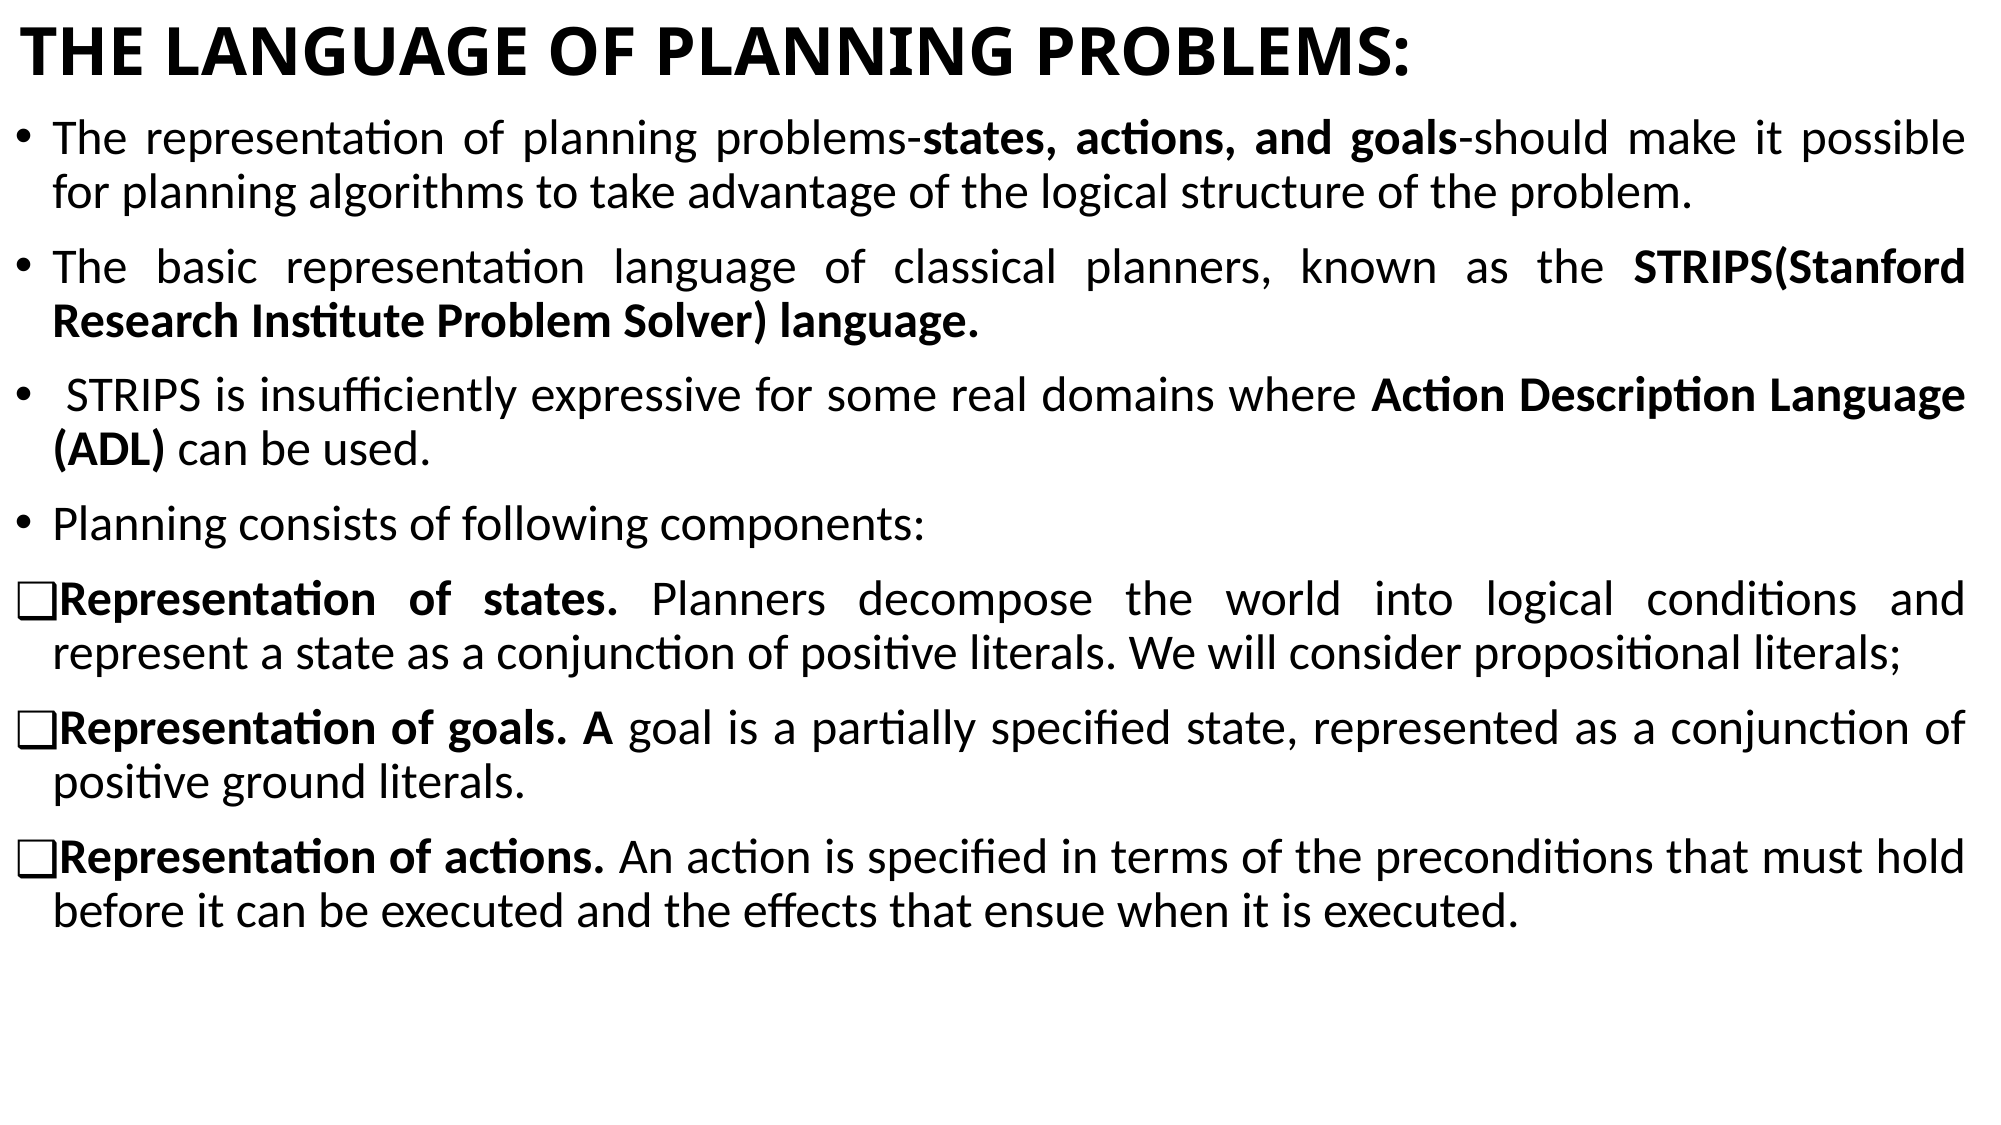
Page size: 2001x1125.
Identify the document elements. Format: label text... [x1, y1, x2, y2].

title THE LANGUAGE OF PLANNING PROBLEMS: [4, 0, 1730, 103]
list The representation of planning problems-states, actions, and goals-should make it possible for planning algorithms to take advantage of the logical structure of the problem. The basic representation language of classical planners, known as the STRIPS(Stanford Research Institute Problem Solver) language. STRIPS is insufficiently expressive for some real domains where Action Description Language (ADL) can be used. Planning consists of following components: Representation of states. Planners decompose the world into logical conditions and represent a state as a conjunction of positive literals. We will consider propositional literals; Representation of goals. A goal is a partially specified state, represented as a conjunction of positive ground literals. Representation of actions. An action is specified in terms of the preconditions that must hold before it can be executed and the effects that ensue when it is executed. [0, 103, 1982, 695]
